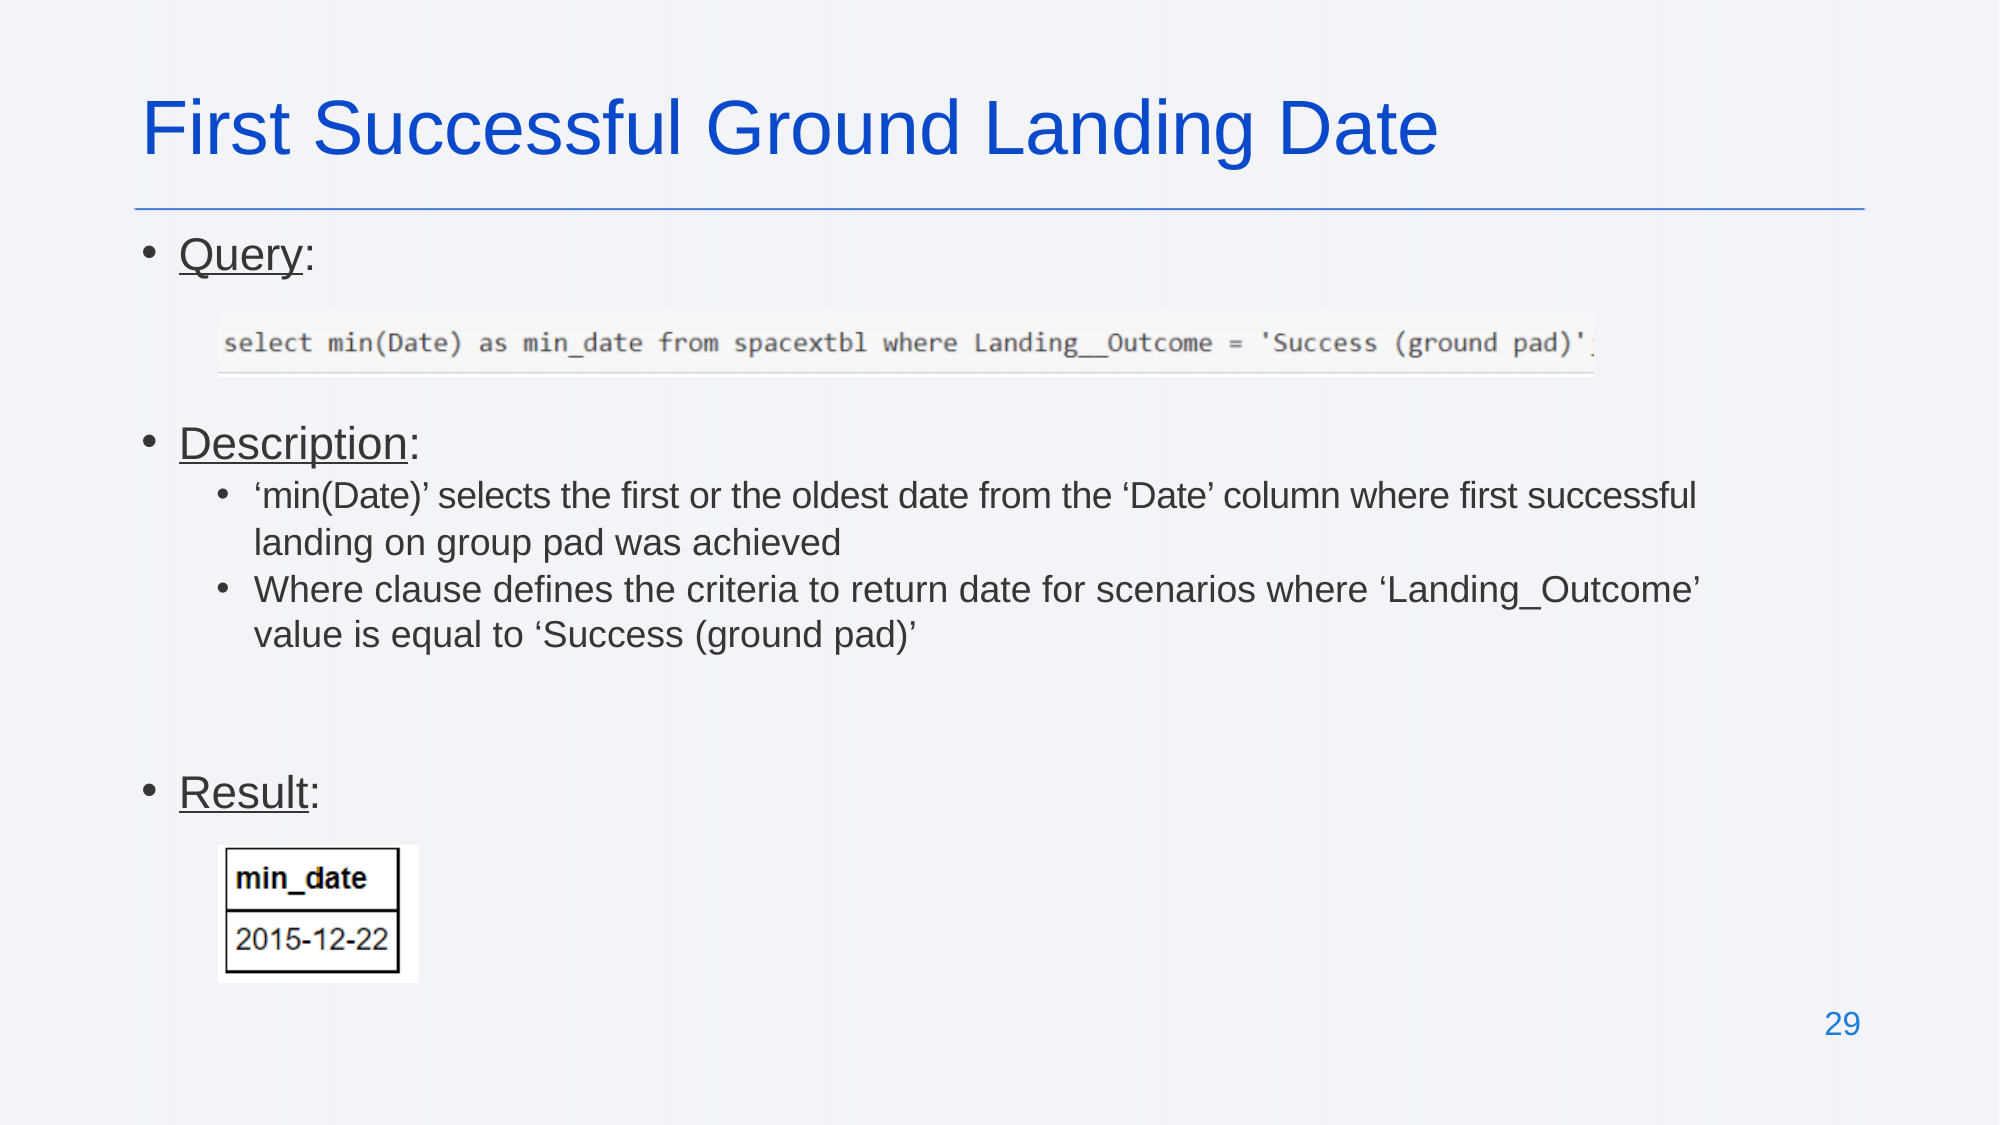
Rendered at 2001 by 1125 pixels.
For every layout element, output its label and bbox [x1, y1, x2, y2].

text_box [0, 0, 2000, 1125]
